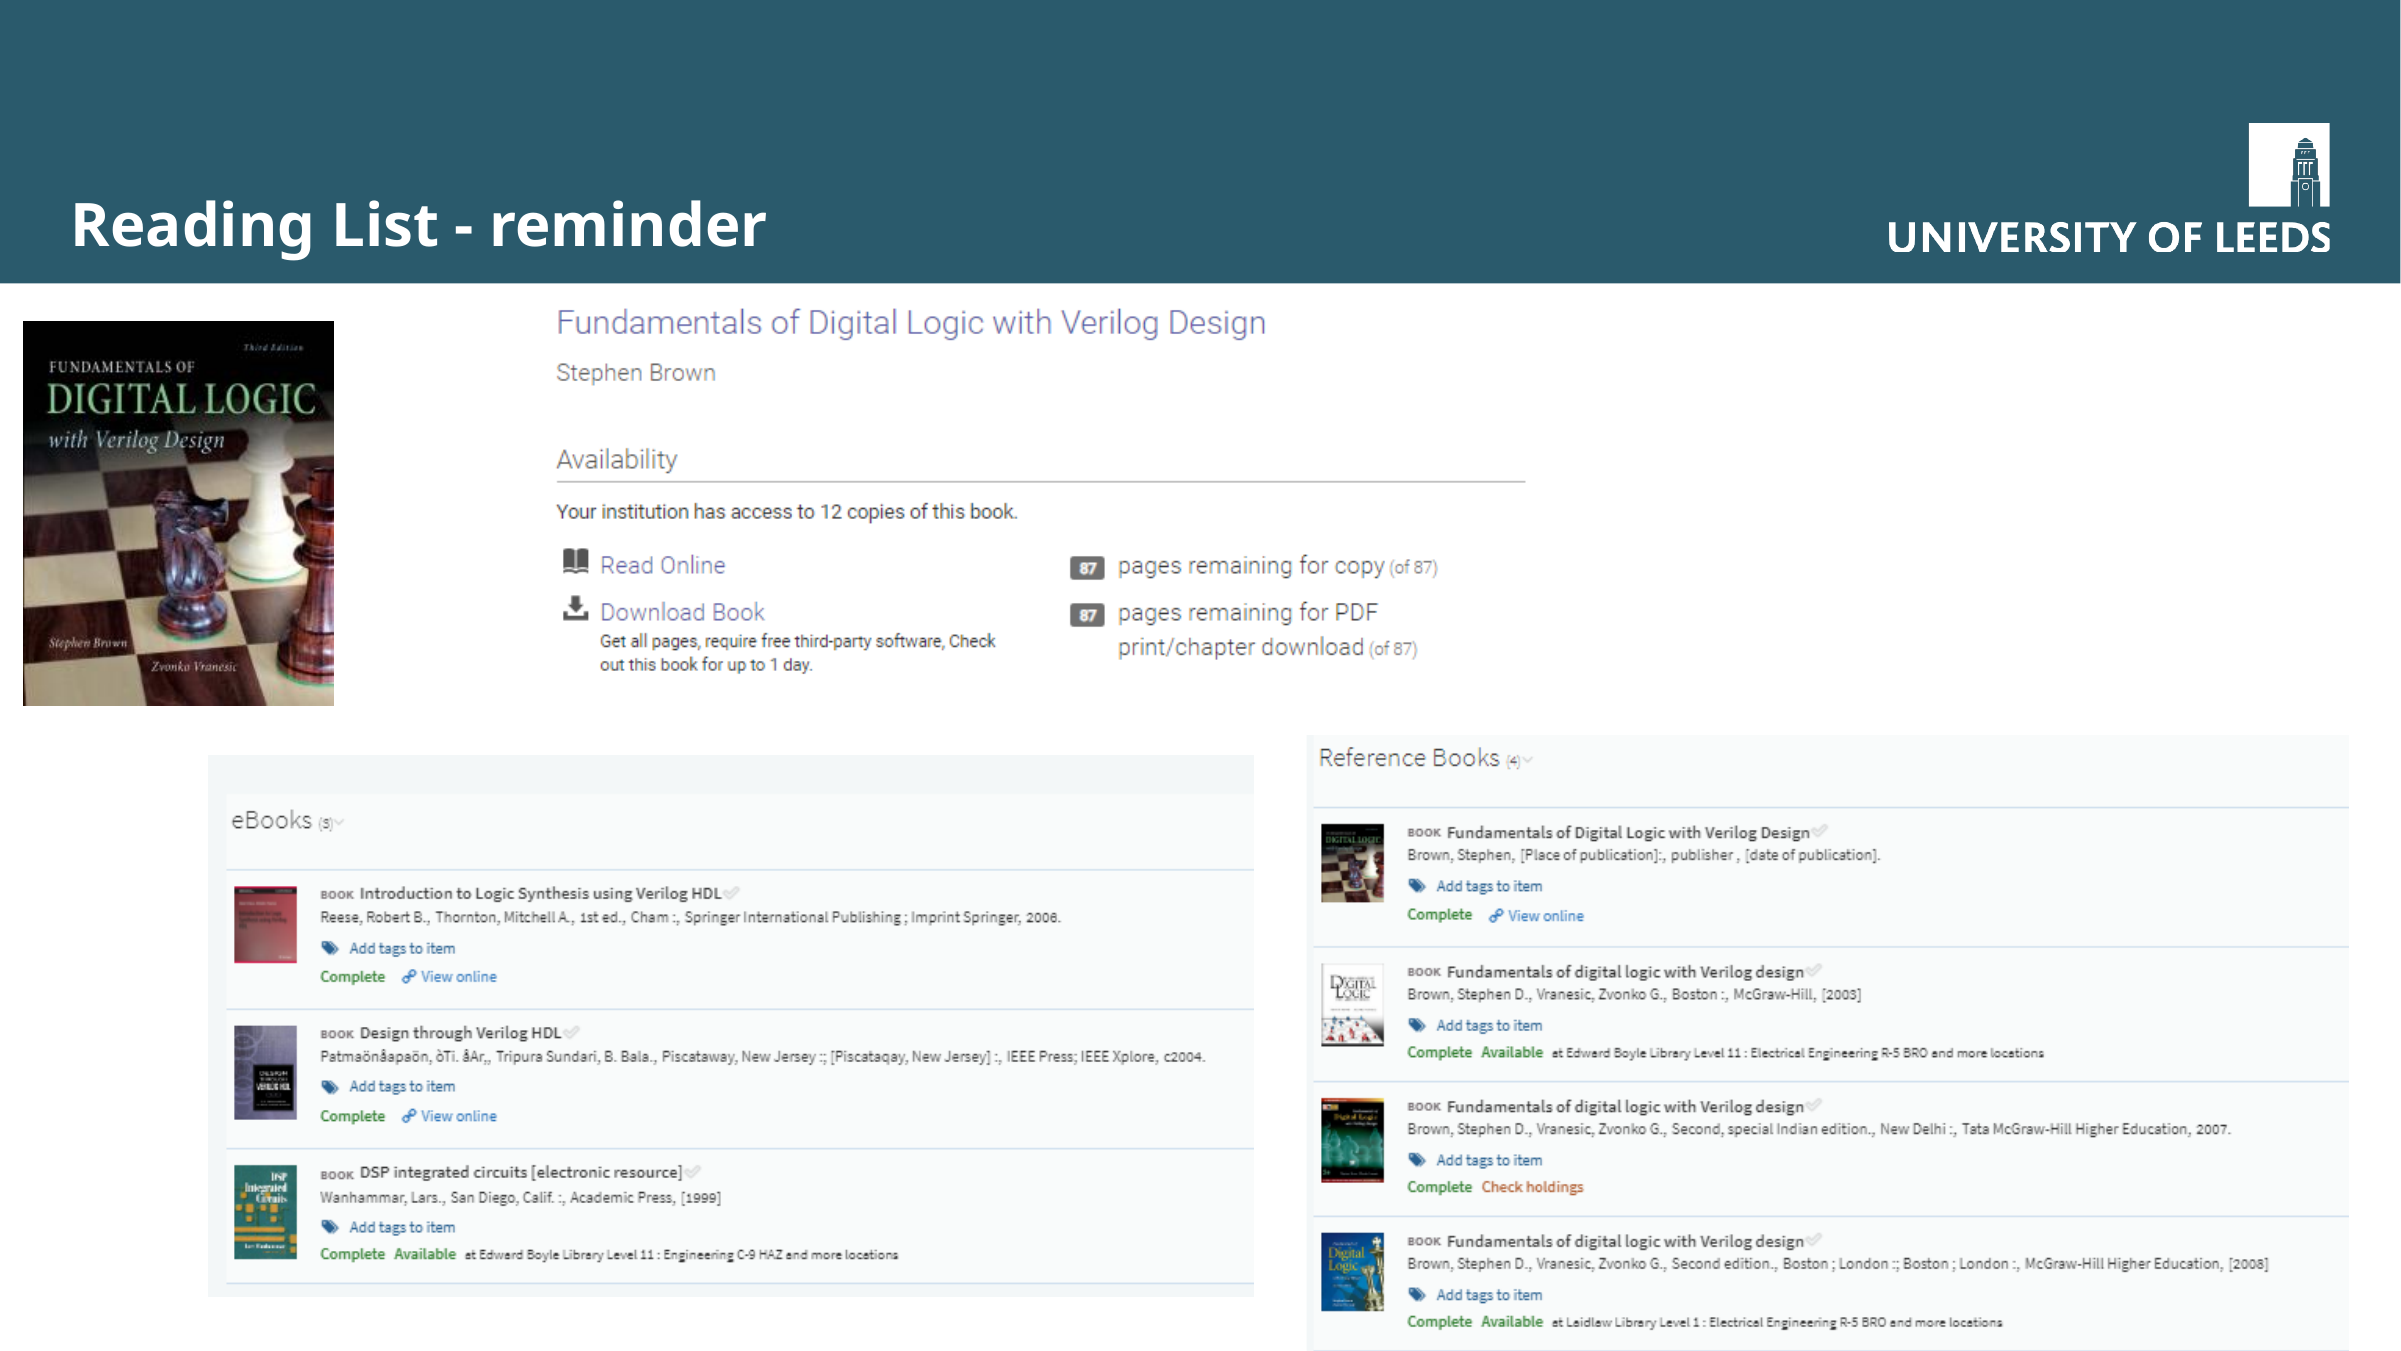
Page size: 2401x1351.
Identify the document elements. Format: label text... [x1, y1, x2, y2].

picture [1306, 735, 2349, 1351]
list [208, 755, 1254, 1297]
picture [23, 321, 334, 706]
picture [526, 287, 1532, 676]
title Reading List - reminder [70, 81, 1806, 259]
